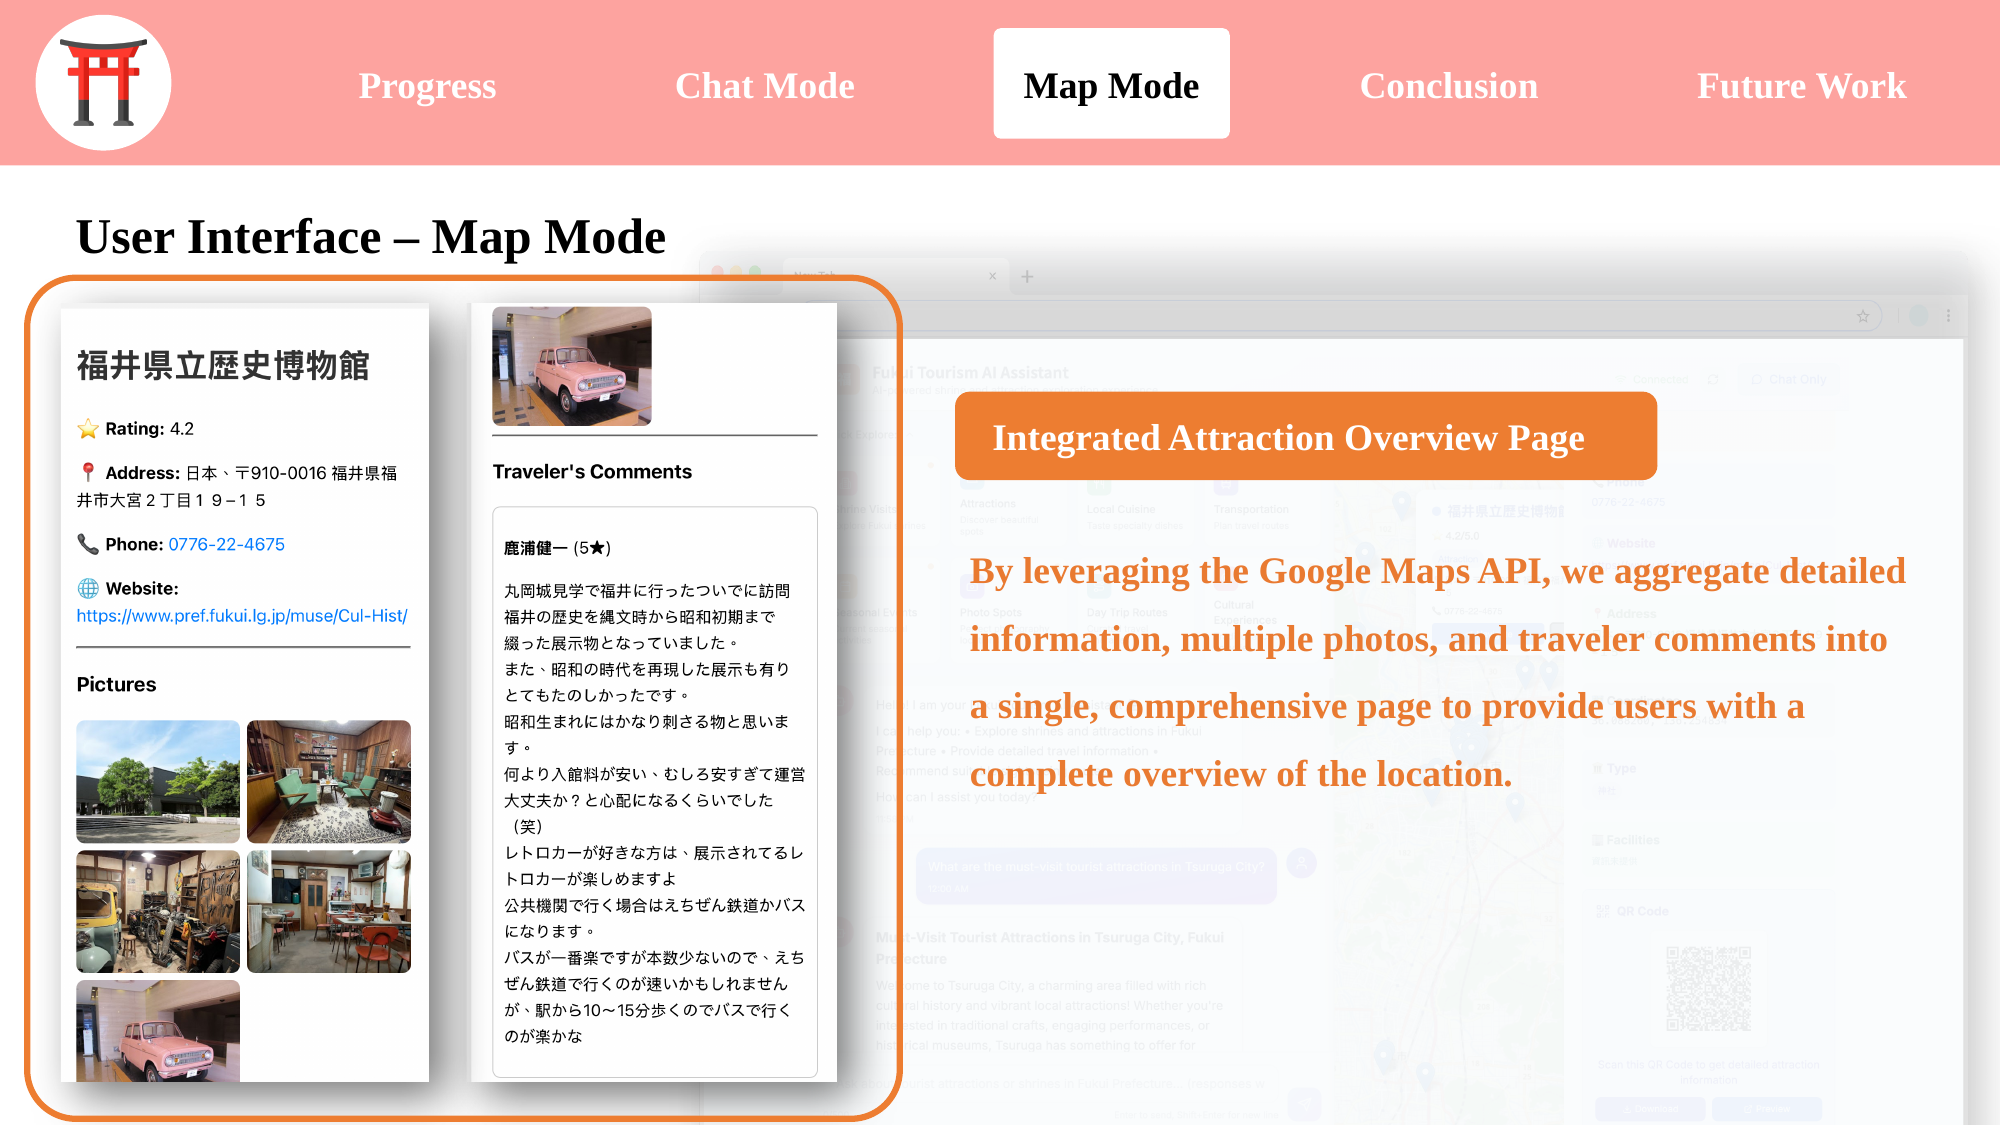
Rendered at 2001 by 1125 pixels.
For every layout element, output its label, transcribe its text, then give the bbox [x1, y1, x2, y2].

picture [60, 39, 147, 126]
text_box Map Mode [992, 26, 1232, 141]
text_box Conclusion [1334, 26, 1574, 141]
text_box [33, 13, 173, 153]
text_box [0, 0, 2000, 167]
text_box [25, 276, 665, 1121]
text_box Future Work [1676, 26, 1929, 141]
text_box Progress [307, 26, 548, 141]
text_box User Interface – Map Mode [60, 196, 1062, 272]
text_box Chat Mode [650, 26, 890, 141]
picture [466, 219, 2000, 1125]
picture [60, 303, 430, 1083]
